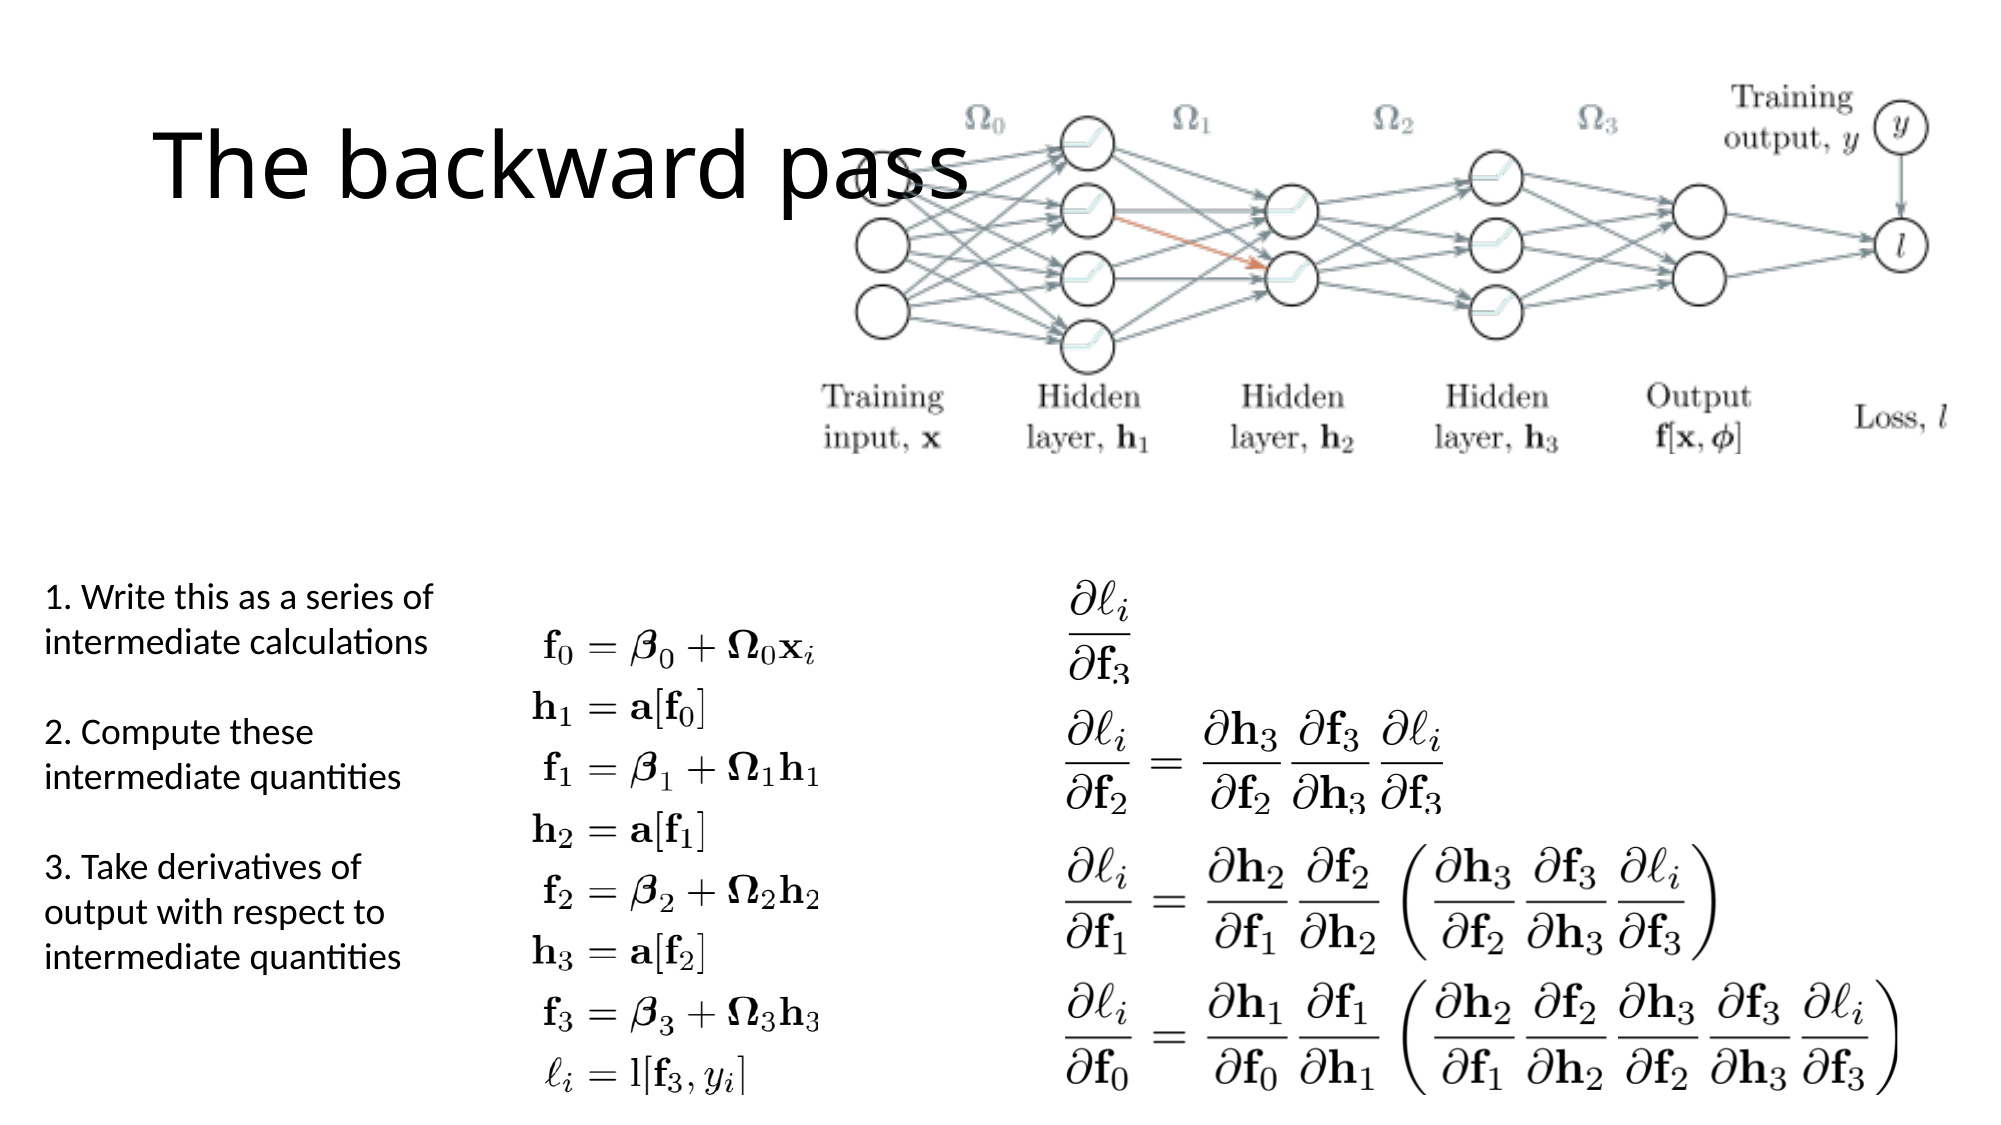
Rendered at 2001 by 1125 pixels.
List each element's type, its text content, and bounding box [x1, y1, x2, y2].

picture [1065, 579, 1131, 684]
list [817, 83, 1954, 454]
picture [1065, 708, 1443, 814]
text_box 1. Write this as a series of intermediate calculations 2. Compute these intermediate quantities 3. Take derivatives of output with respect to intermediate quantities [29, 564, 455, 1030]
picture [1065, 843, 1898, 1095]
title The backward pass [137, 59, 1863, 278]
picture [531, 629, 818, 1095]
